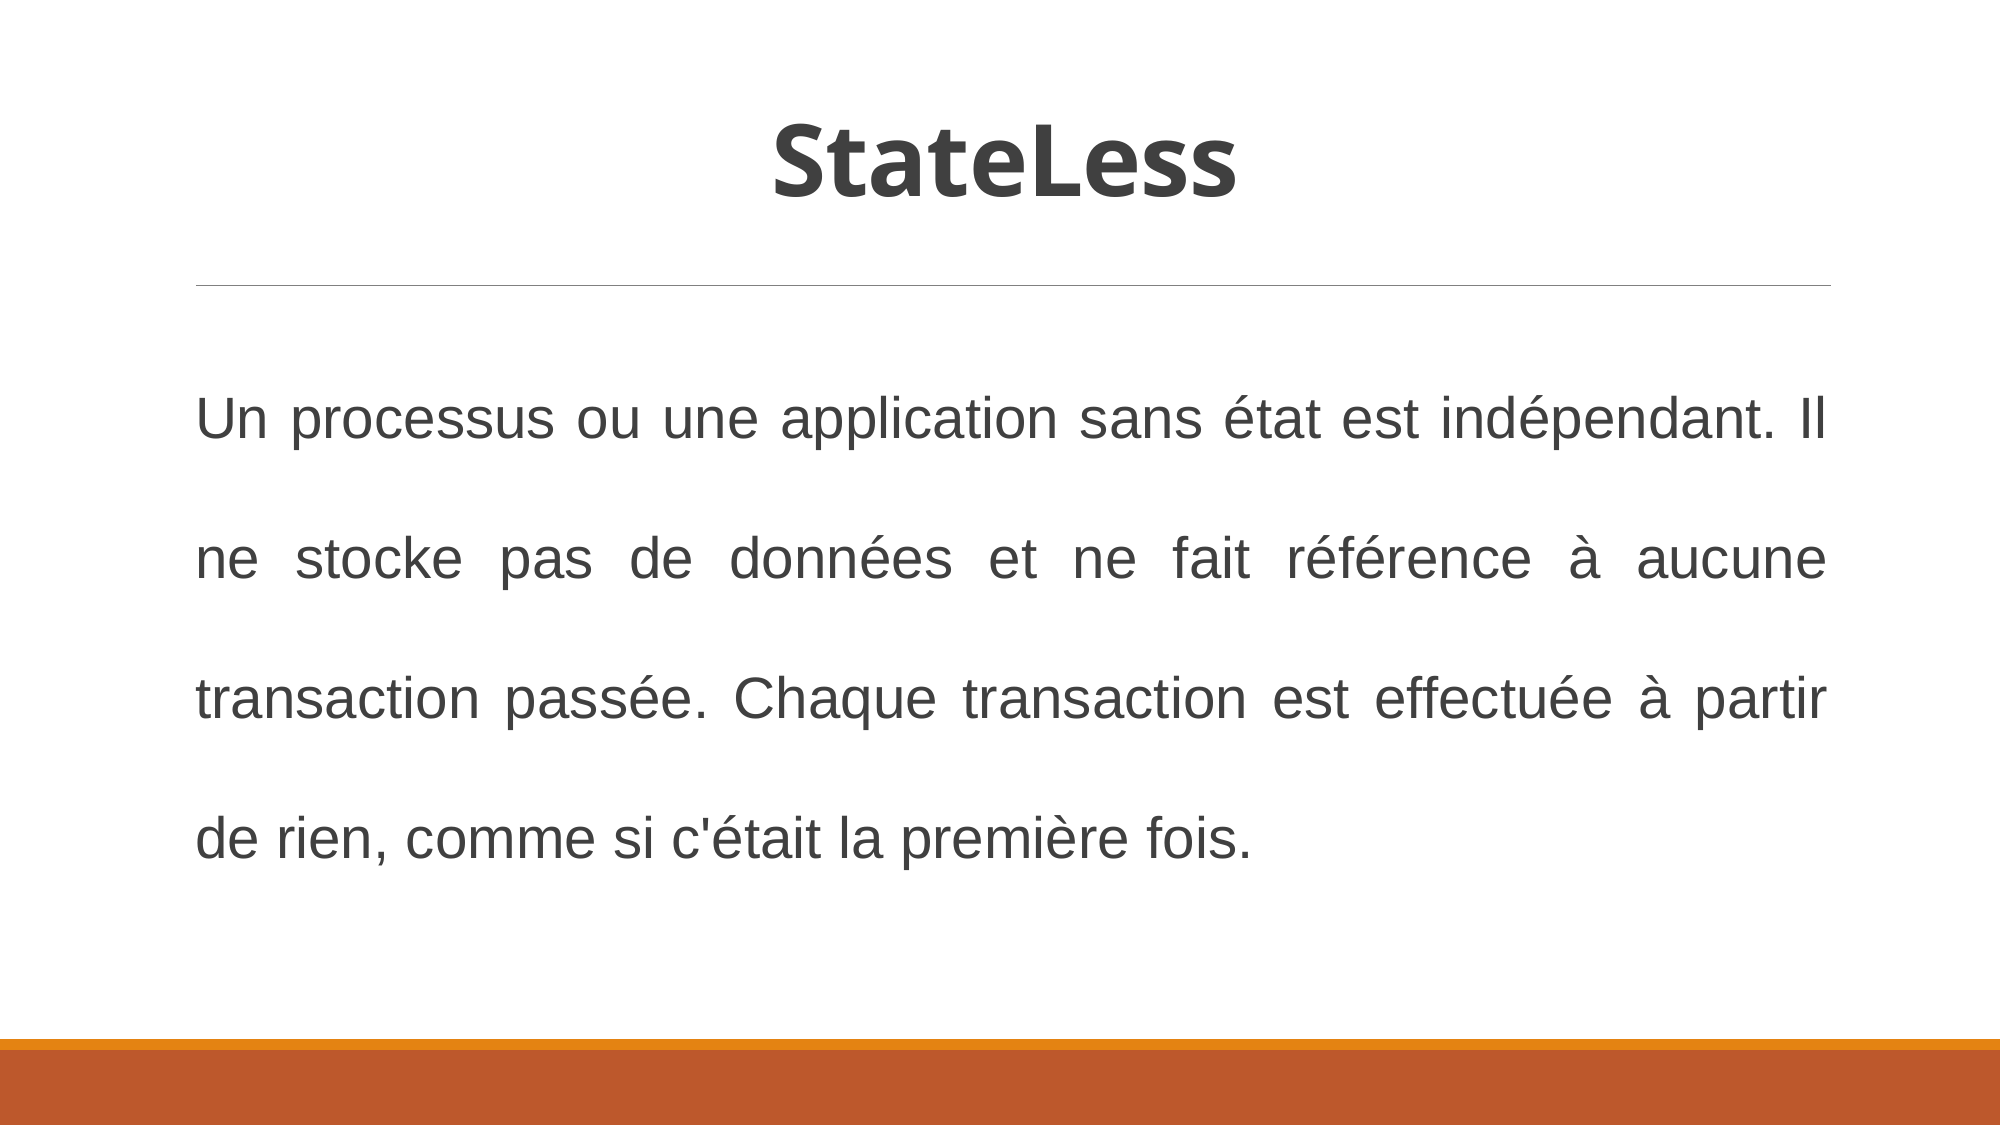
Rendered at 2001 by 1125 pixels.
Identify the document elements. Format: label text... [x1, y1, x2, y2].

title StateLess [180, 47, 1830, 285]
list Un processus ou une application sans état est indépendant. Il ne stocke pas de données et ne fait référence à aucune transaction passée. Chaque transaction est effectuée à partir de rien, comme si c'était la première fois. [180, 302, 1830, 963]
